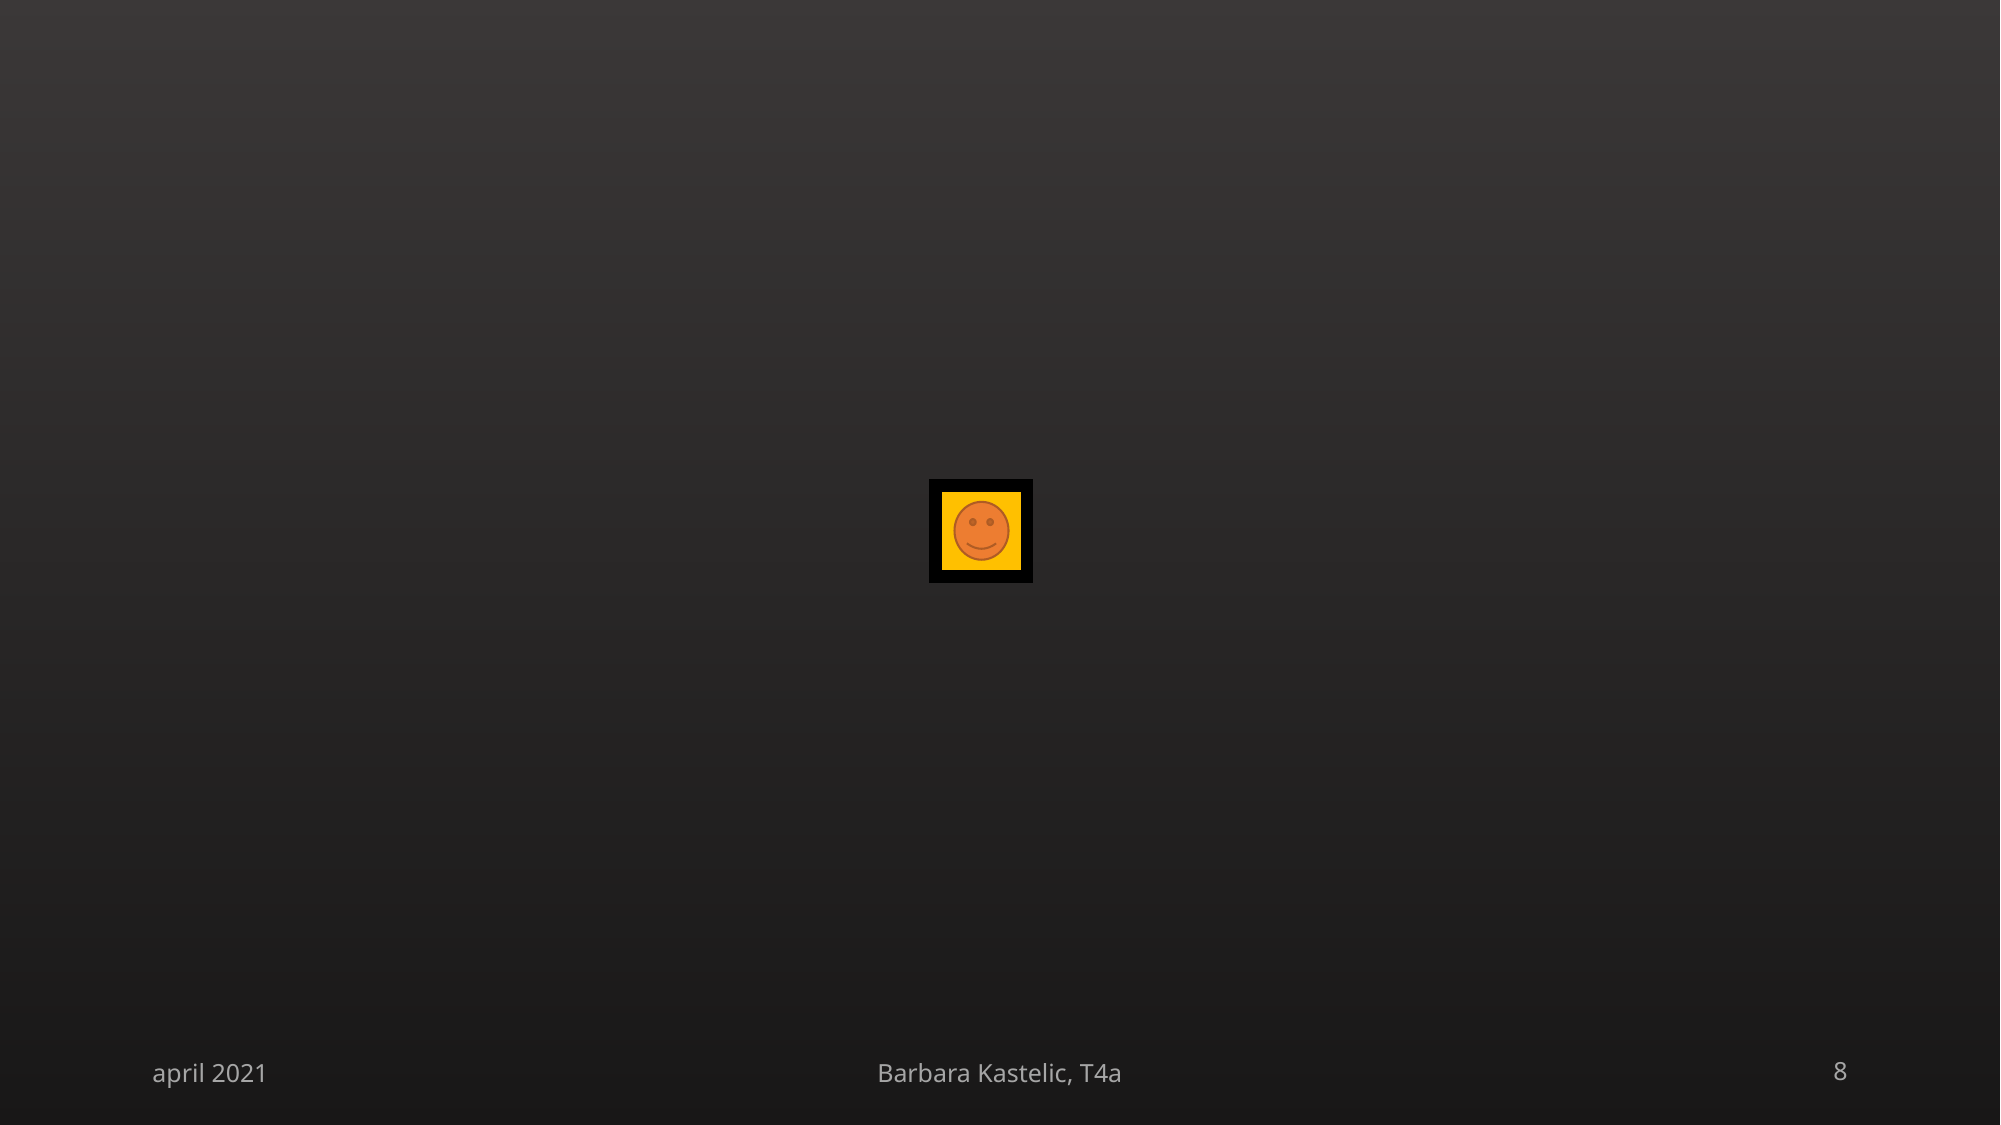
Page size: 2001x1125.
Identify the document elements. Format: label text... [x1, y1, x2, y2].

footer Barbara Kastelic, T4a [662, 1042, 1338, 1103]
text_box [934, 484, 1028, 577]
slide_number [137, 1042, 588, 1103]
slide_number 8 [1412, 1042, 1863, 1103]
